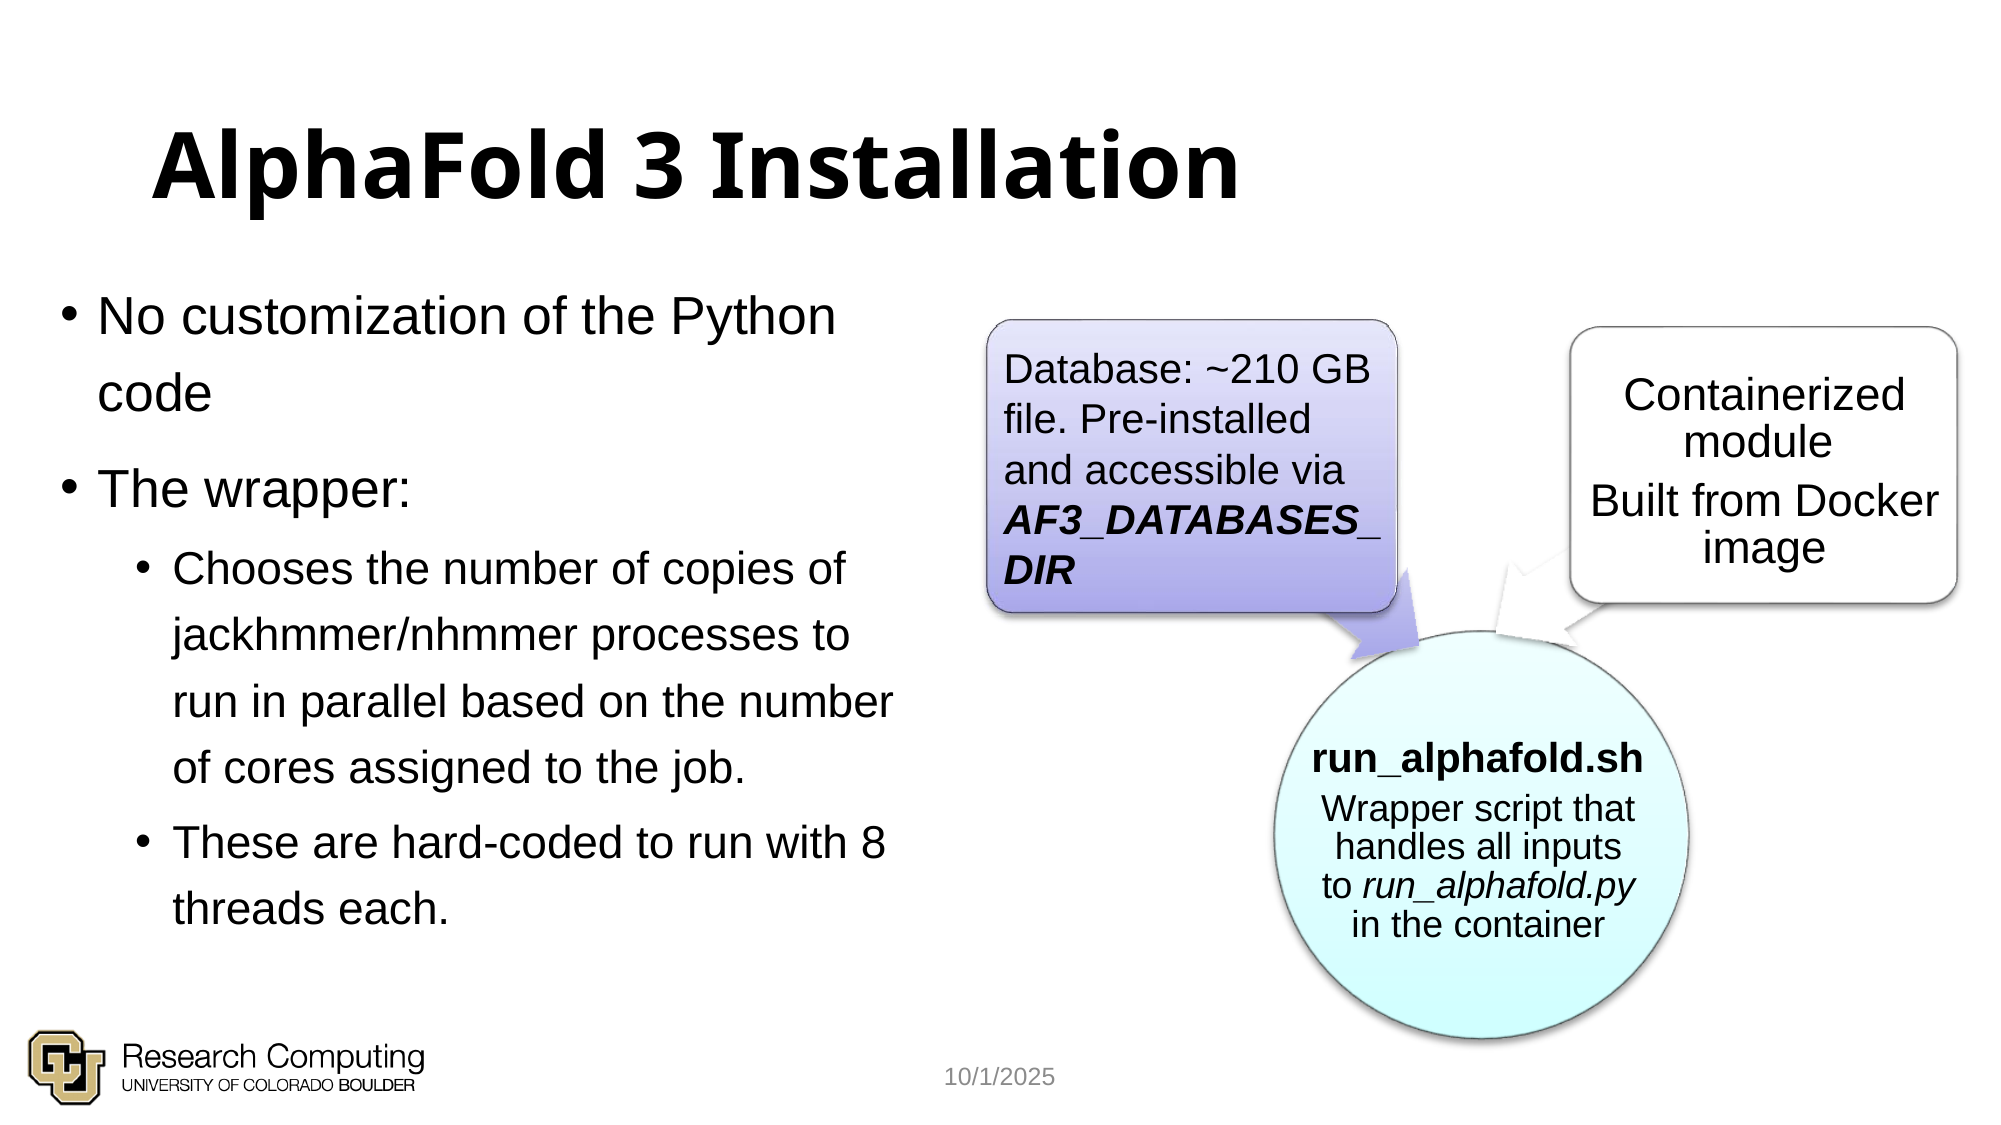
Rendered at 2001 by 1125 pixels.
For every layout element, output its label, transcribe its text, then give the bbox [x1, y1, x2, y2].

picture [1265, 627, 1698, 1053]
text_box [1485, 321, 1968, 659]
picture [0, 1024, 775, 1121]
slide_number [774, 1059, 1225, 1105]
text_box run_alphafold.sh Wrapper script that handles all inputs to run_alphafold.py in the container [533, 723, 2000, 1059]
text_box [966, 314, 1428, 673]
title AlphaFold 3 Installation [137, 59, 1863, 278]
text_box No customization of the Python code The wrapper: Chooses the number of copies of jackhmmer/nhmmer processes to run in parallel based on the number of cores assigned to the job. These are hard-coded to run with 8 threads each. [45, 260, 936, 997]
